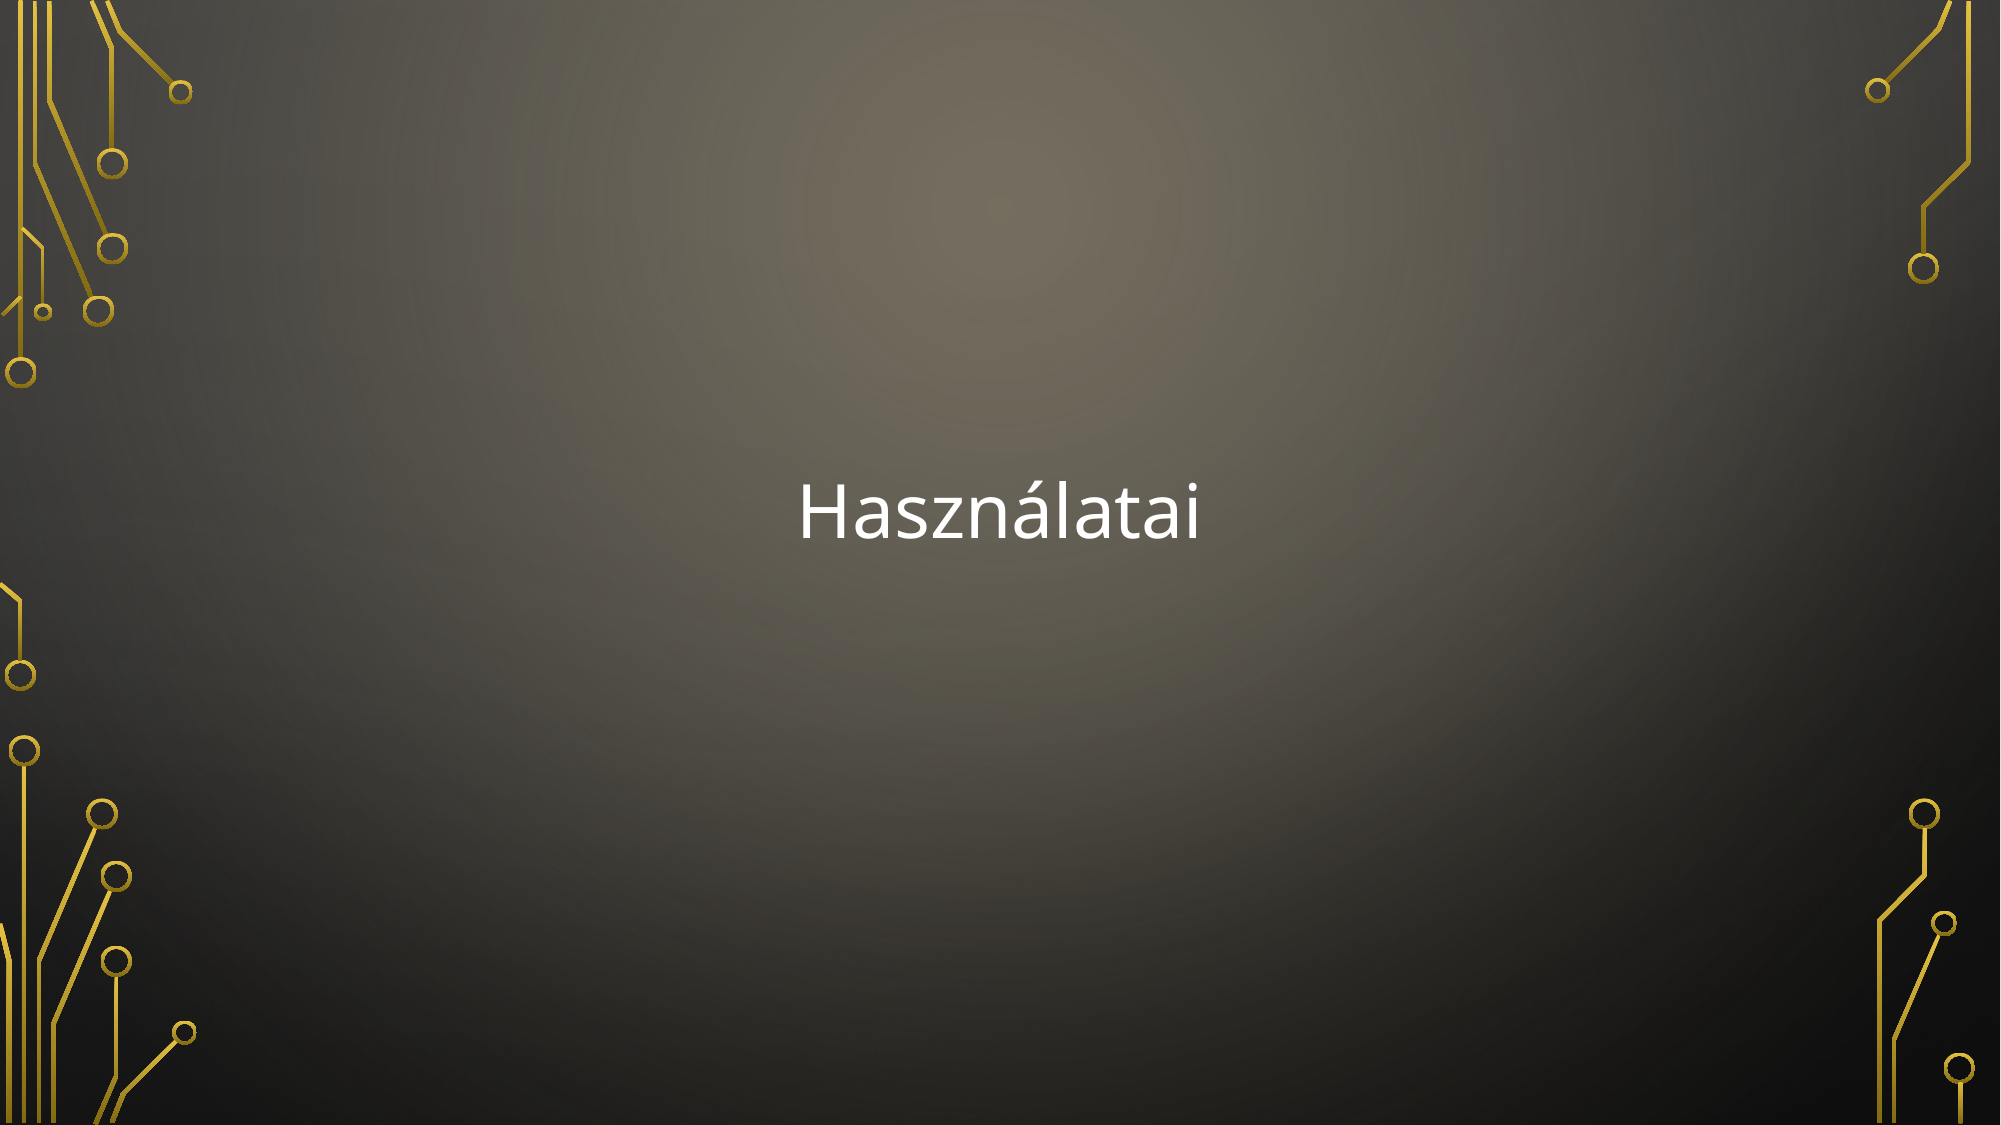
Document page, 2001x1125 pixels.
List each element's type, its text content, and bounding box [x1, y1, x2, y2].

text_box Használatai [0, 456, 2000, 562]
